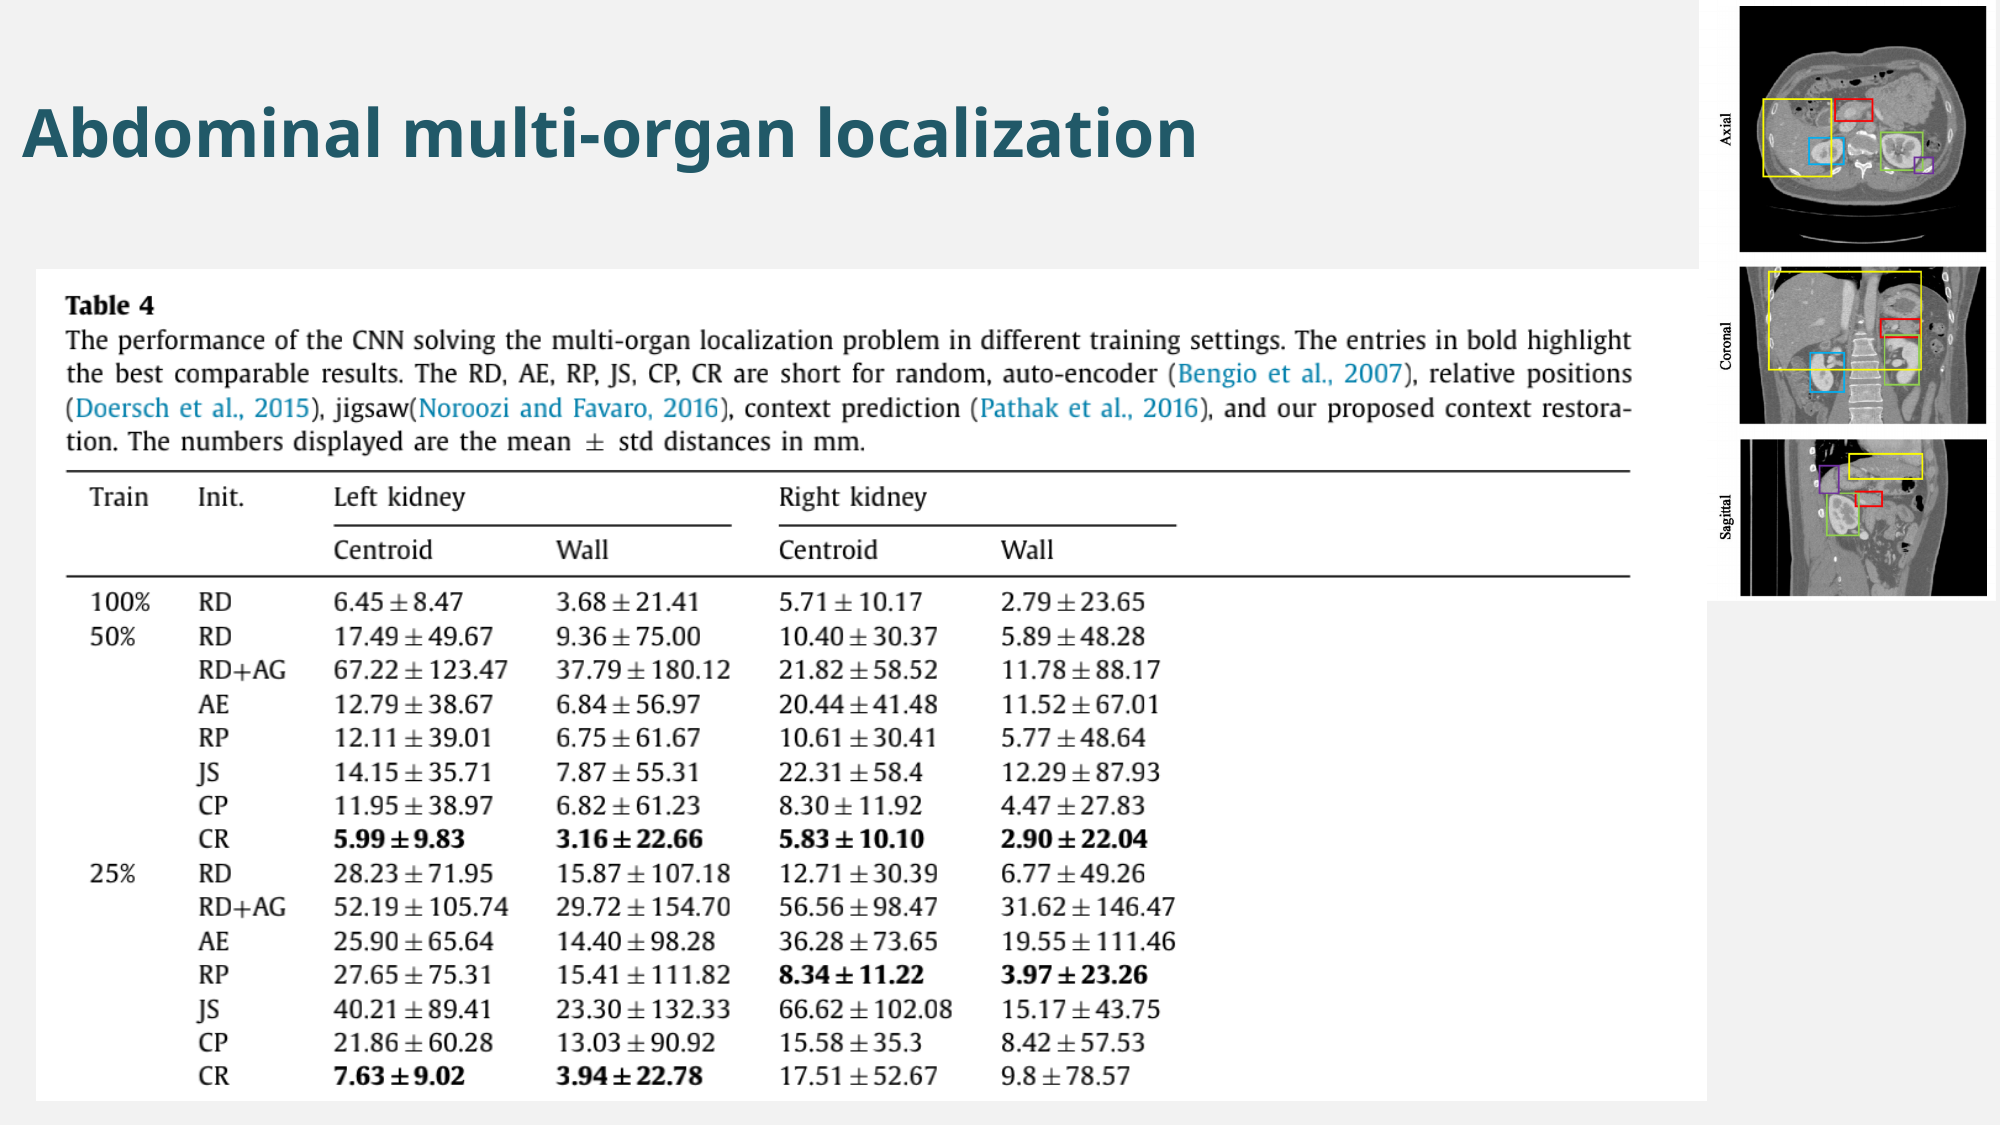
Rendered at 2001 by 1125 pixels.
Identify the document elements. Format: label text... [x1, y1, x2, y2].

text_box Abdominal multi-organ localization [7, 83, 1694, 179]
picture [36, 0, 1997, 1102]
